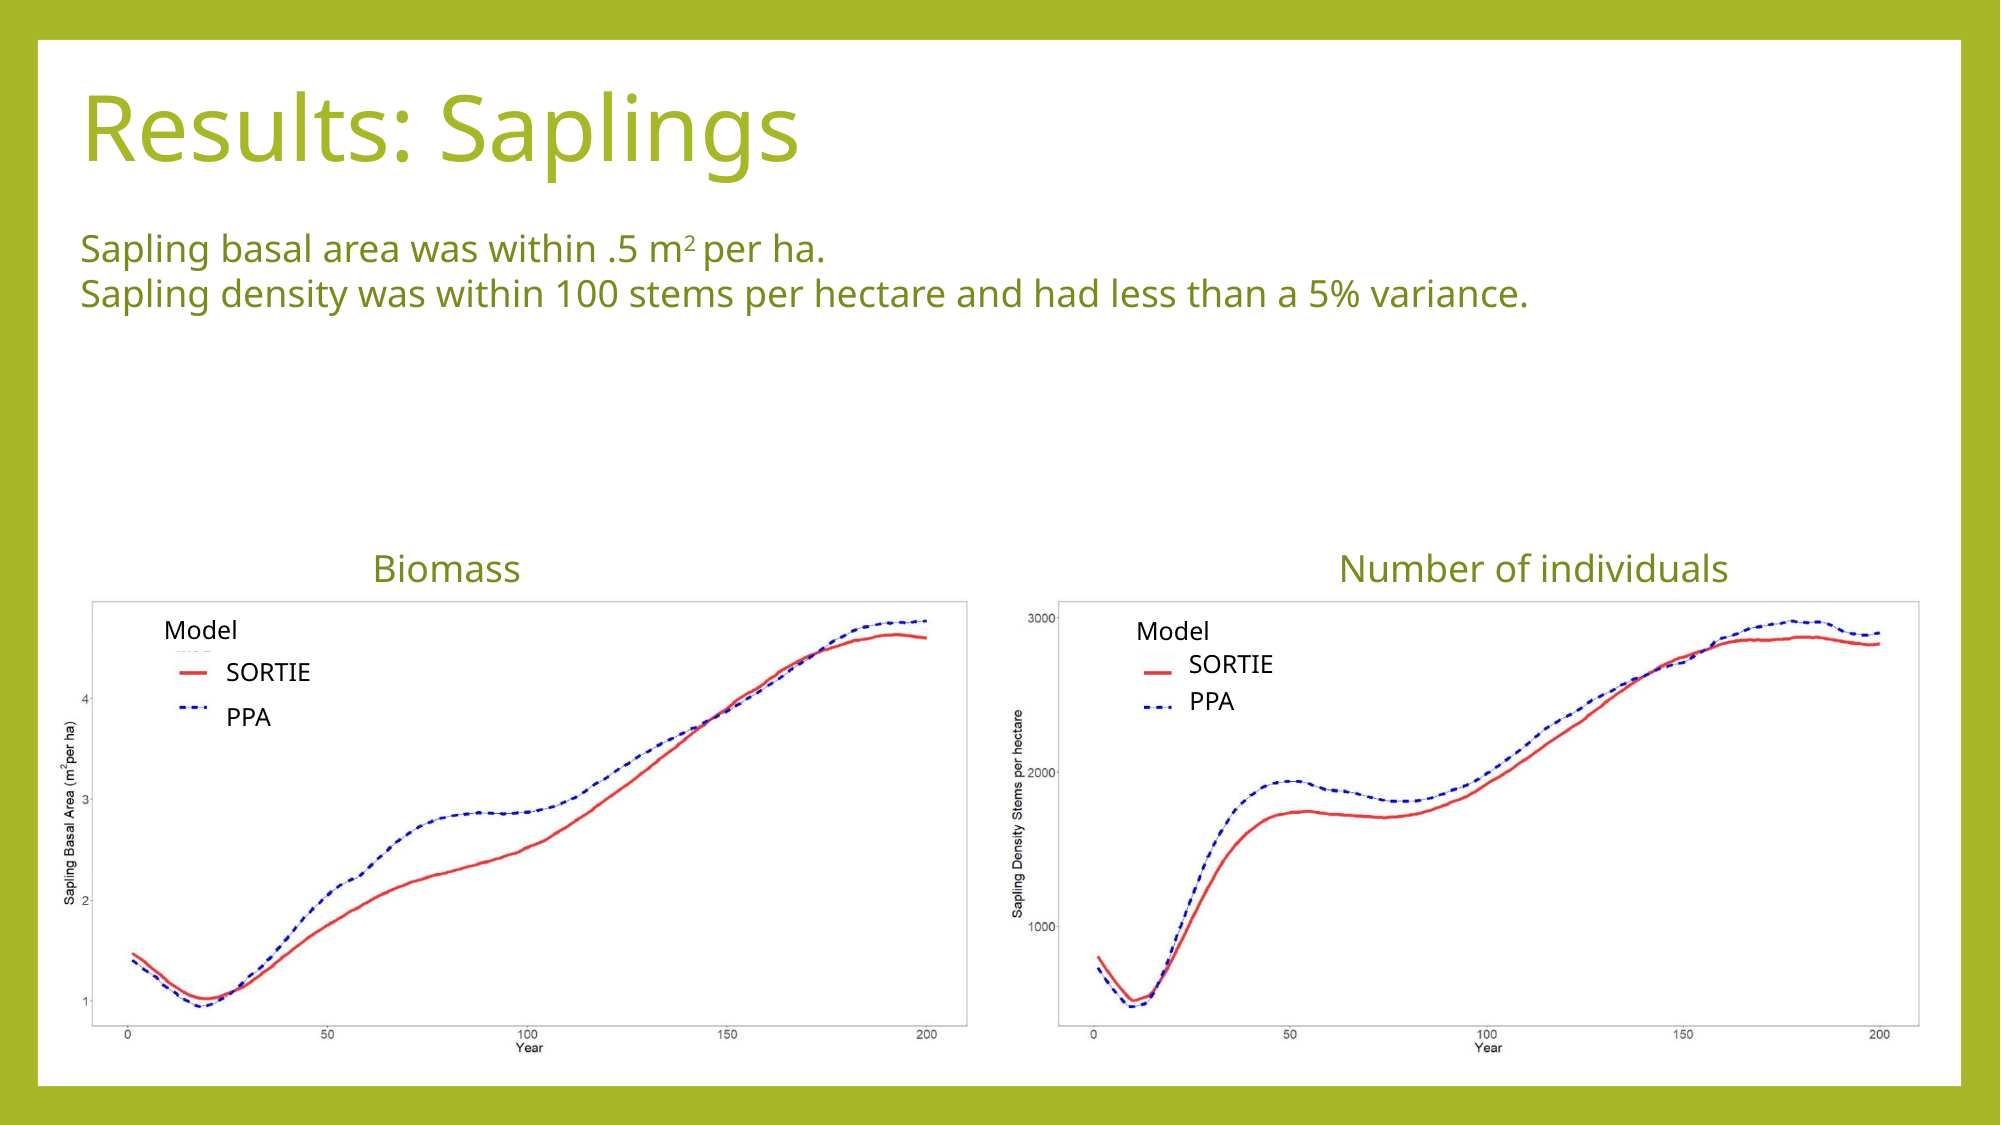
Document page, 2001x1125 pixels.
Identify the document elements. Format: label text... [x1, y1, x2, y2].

text_box Number of individuals [1323, 537, 1893, 596]
text_box Biomass [357, 537, 989, 598]
text_box Sapling basal area was within .5 m2 per ha. Sapling density was within 100 stems per hectare and had less than a 5% variance. [65, 217, 1952, 323]
picture [1007, 597, 1923, 1056]
picture [56, 598, 970, 1056]
title Results: Saplings [65, 23, 1791, 217]
